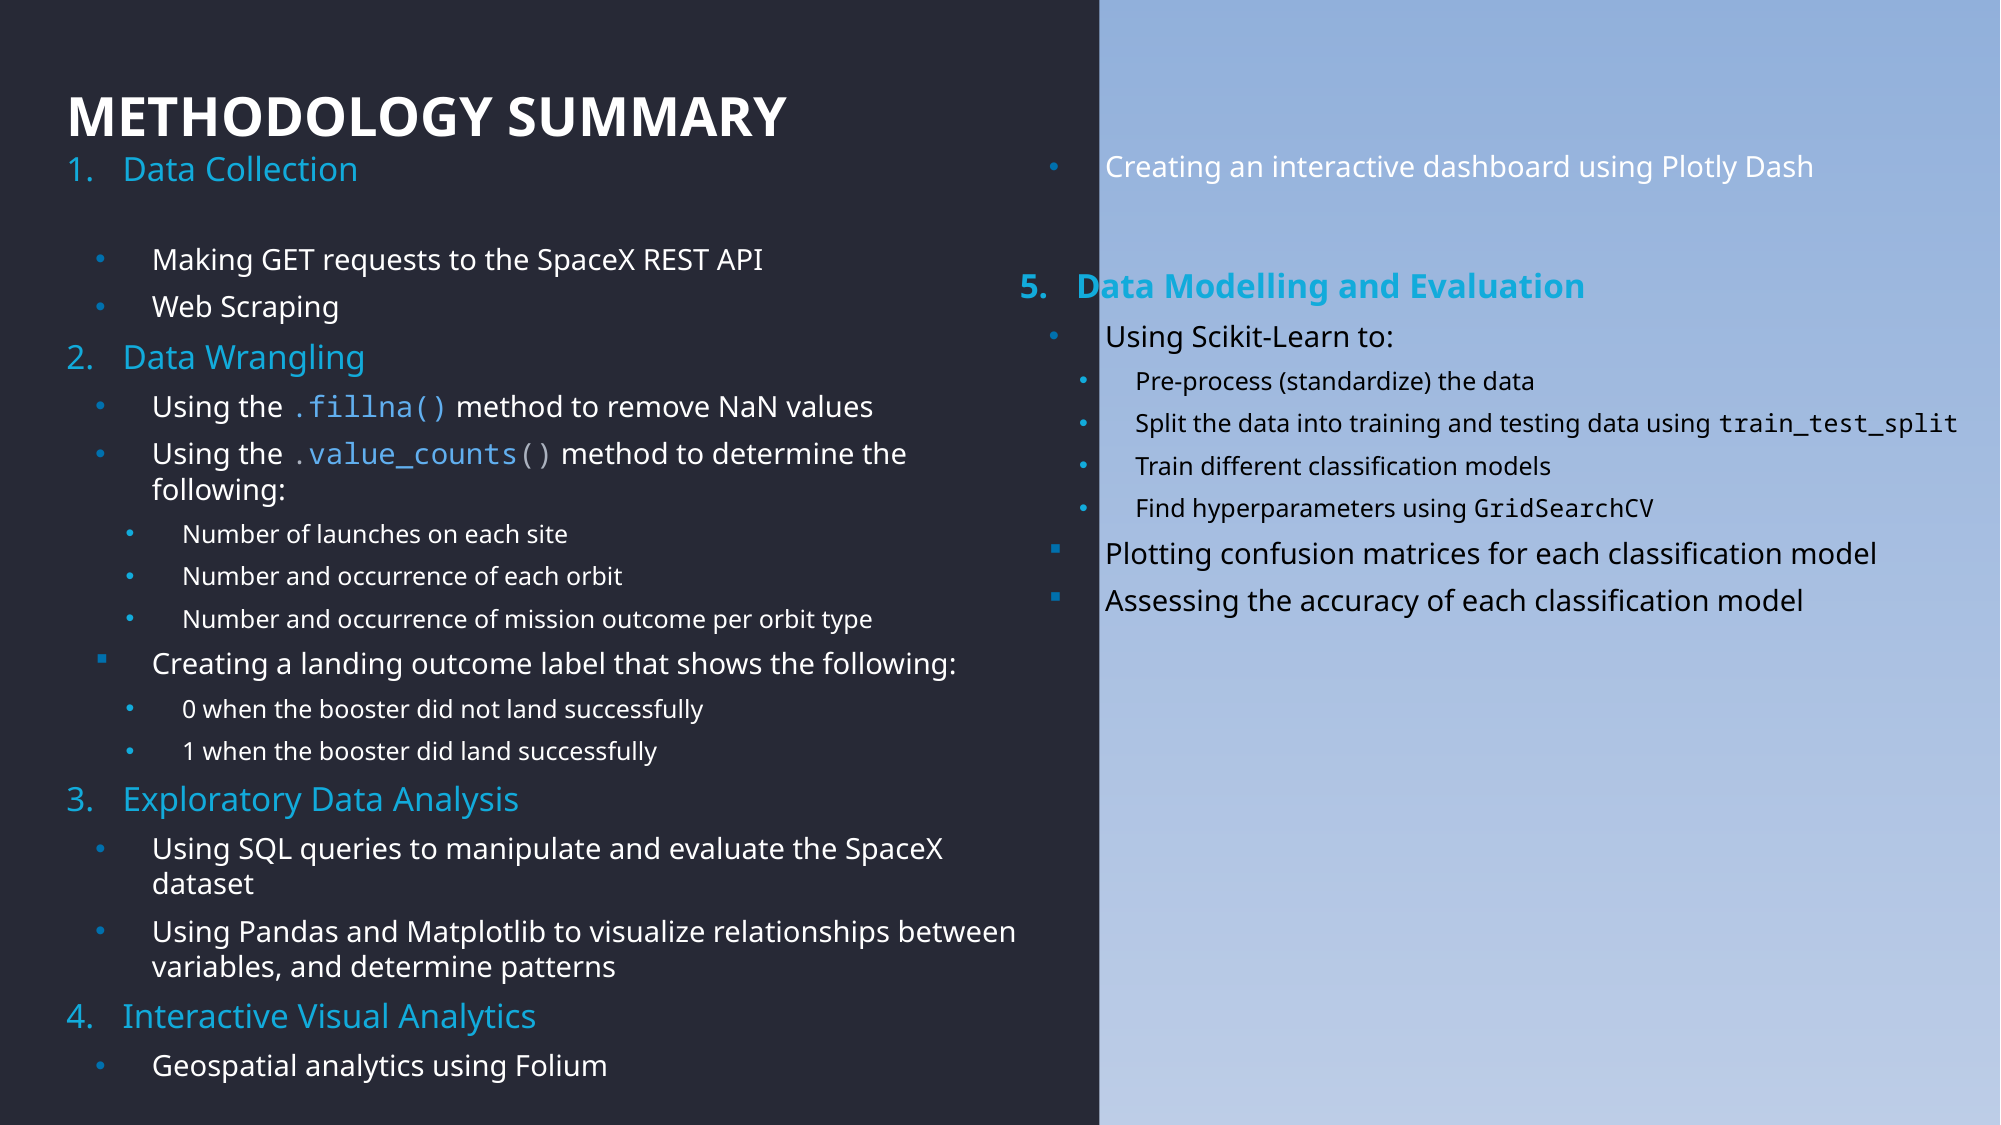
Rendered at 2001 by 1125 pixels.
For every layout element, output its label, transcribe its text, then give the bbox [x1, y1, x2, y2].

list Data Collection Making GET requests to the SpaceX REST API Web Scraping Data Wrangling Using the .fillna() method to remove NaN values Using the .value_counts() method to determine the following: Number of launches on each site Number and occurrence of each orbit Number and occurrence of mission outcome per orbit type Creating a landing outcome label that shows the following: 0 when the booster did not land successfully 1 when the booster did land successfully Exploratory Data Analysis Using SQL queries to manipulate and evaluate the SpaceX dataset Using Pandas and Matplotlib to visualize relationships between variables, and determine patterns Interactive Visual Analytics Geospatial analytics using Folium Creating an interactive dashboard using Plotly Dash Data Modelling and Evaluation Using Scikit-Learn to: Pre-process (standardize) the data Split the data into training and testing data using train_test_split Train different classification models Find hyperparameters using GridSearchCV Plotting confusion matrices for each classification model Assessing the accuracy of each classification model [66, 148, 1974, 1094]
title METHODOLOGY SUMMARY [66, 30, 1863, 148]
text_box [0, 0, 1100, 1125]
